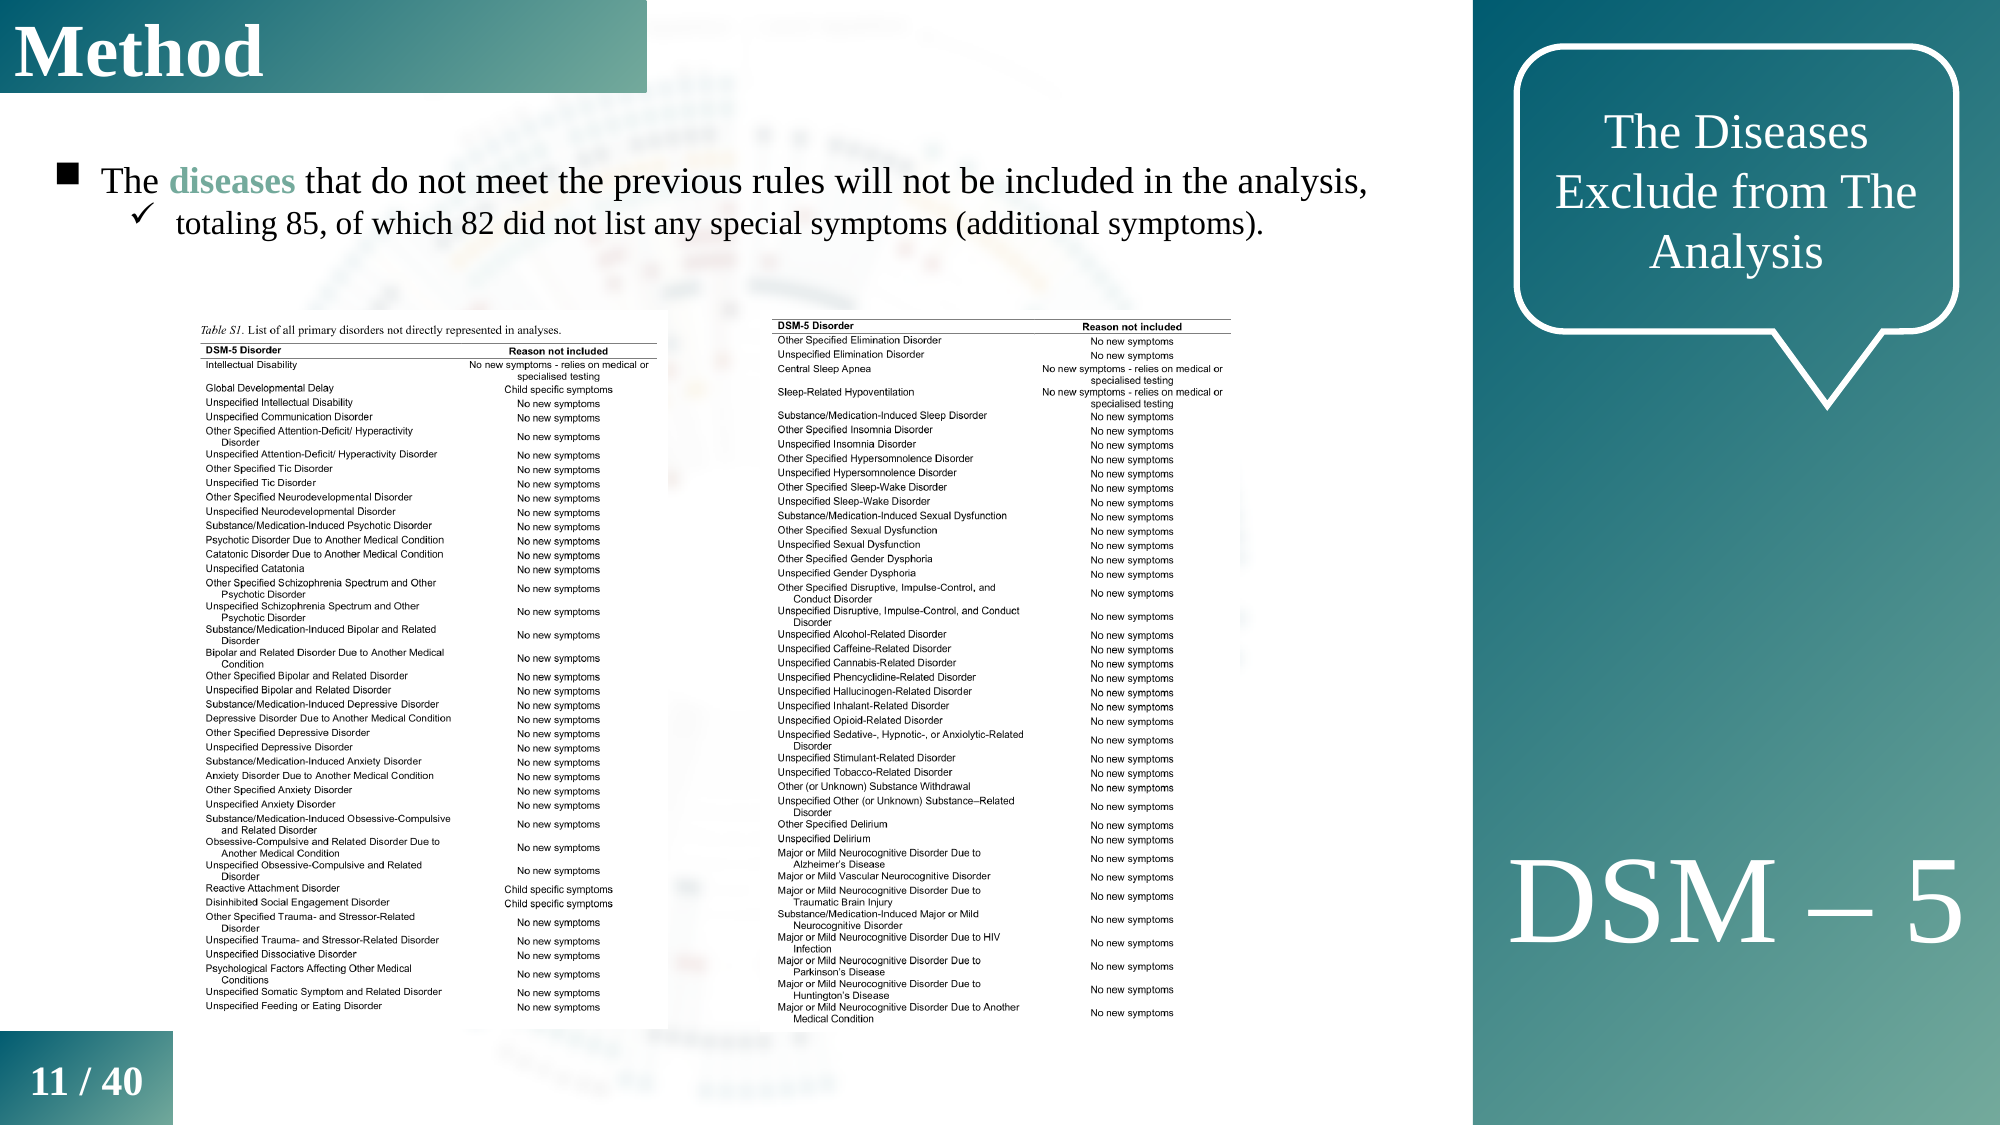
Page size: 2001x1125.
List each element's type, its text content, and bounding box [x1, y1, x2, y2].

text_box Method [0, 0, 647, 94]
text_box The diseases that do not meet the previous rules will not be included in the analysis, totaling 85, of which 82 did not list any special symptoms (additional symptoms). [39, 148, 1441, 249]
text_box The Diseases Exclude from The Analysis [1515, 45, 1958, 408]
text_box DSM – 5 [1472, 0, 2000, 1125]
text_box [185, 310, 1240, 1032]
picture [0, 0, 1472, 1125]
text_box 11 / 40 [0, 1031, 174, 1125]
